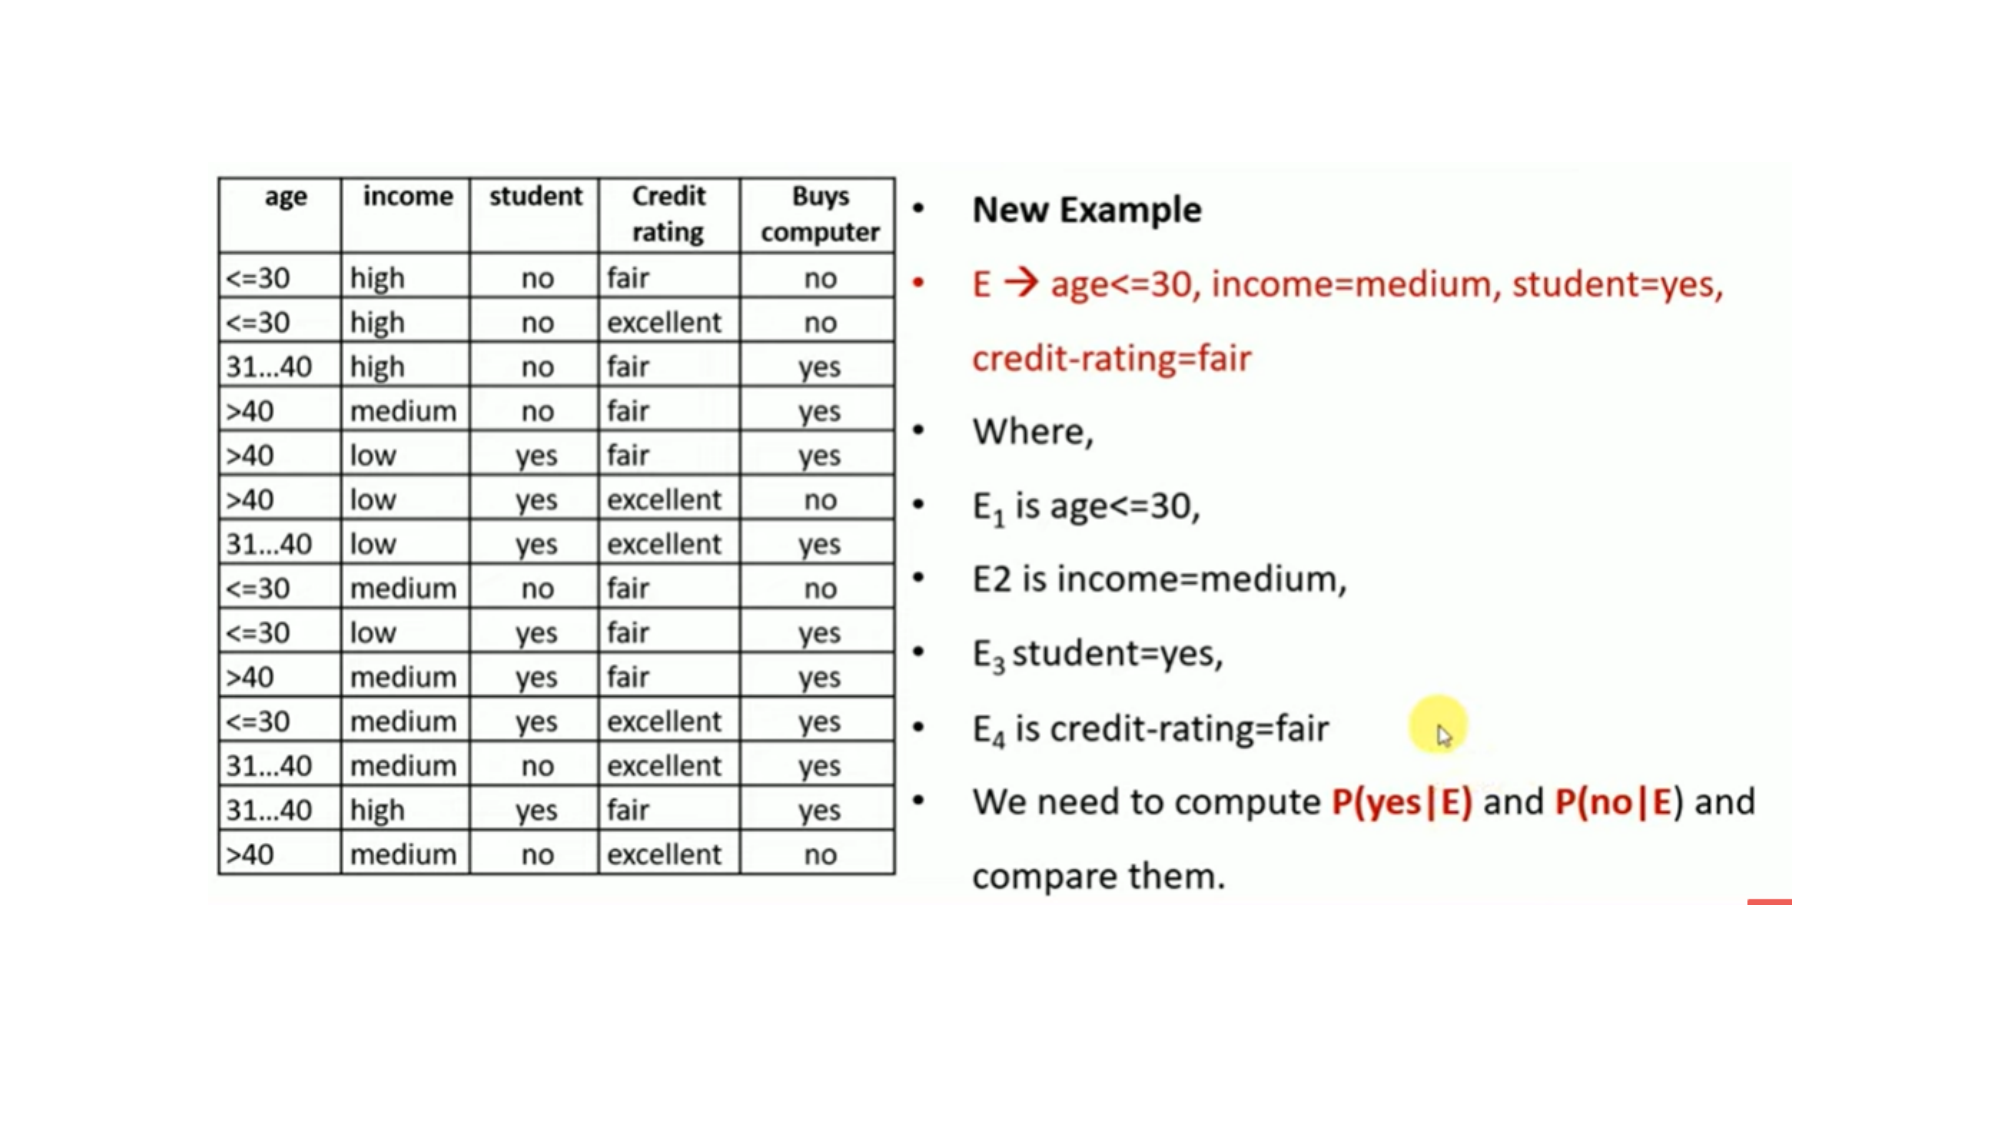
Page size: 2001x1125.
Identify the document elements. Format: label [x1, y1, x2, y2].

list [207, 162, 1792, 906]
